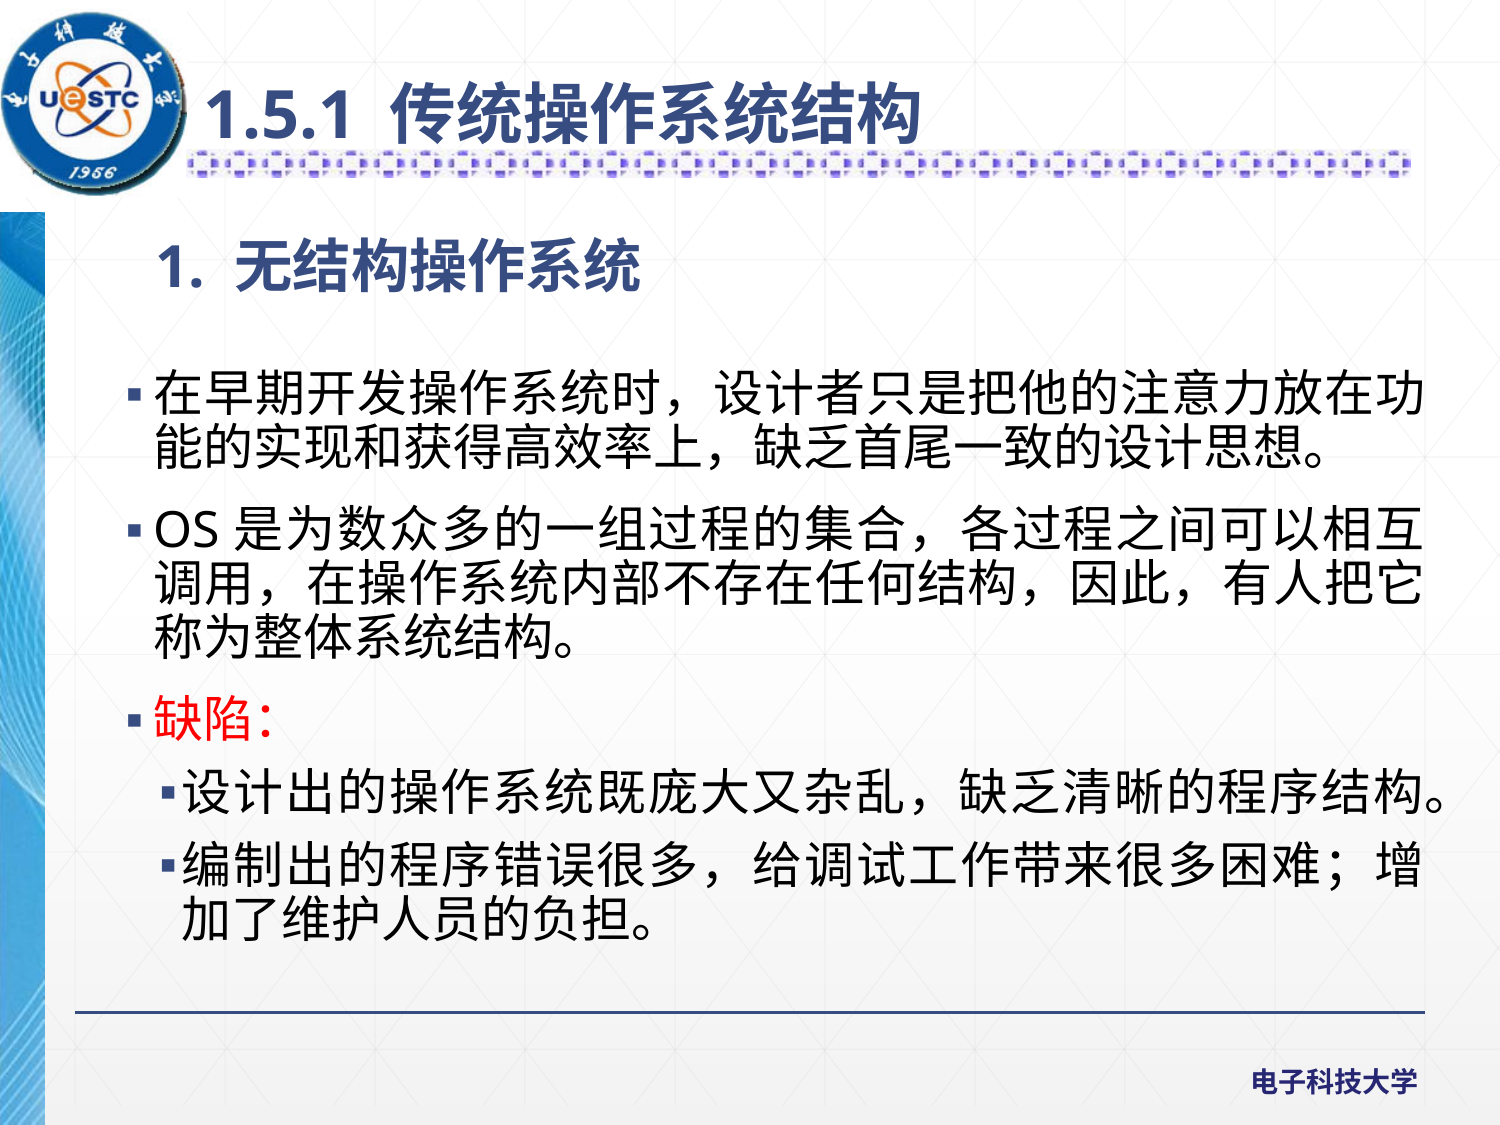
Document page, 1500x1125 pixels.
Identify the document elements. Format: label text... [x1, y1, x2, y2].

title 1.5.1 传统操作系统结构 [189, 73, 1074, 179]
picture [1074, 149, 1411, 178]
text_box 1. 无结构操作系统 [140, 222, 894, 307]
list 在早期开发操作系统时，设计者只是把他的注意力放在功能的实现和获得高效率上，缺乏首尾一致的设计思想。 OS是为数众多的一组过程的集合，各过程之间可以相互调用，在操作系统内部不存在任何结构，因此，有人把它称为整体系统结构。 缺陷： 设计出的操作系统既庞大又杂乱，缺乏清晰的程序结构。 编制出的程序错误很多，给调试工作带来很多困难；增加了维护人员的负担。 [110, 361, 1440, 981]
picture [0, 212, 45, 1125]
picture [0, 0, 189, 197]
